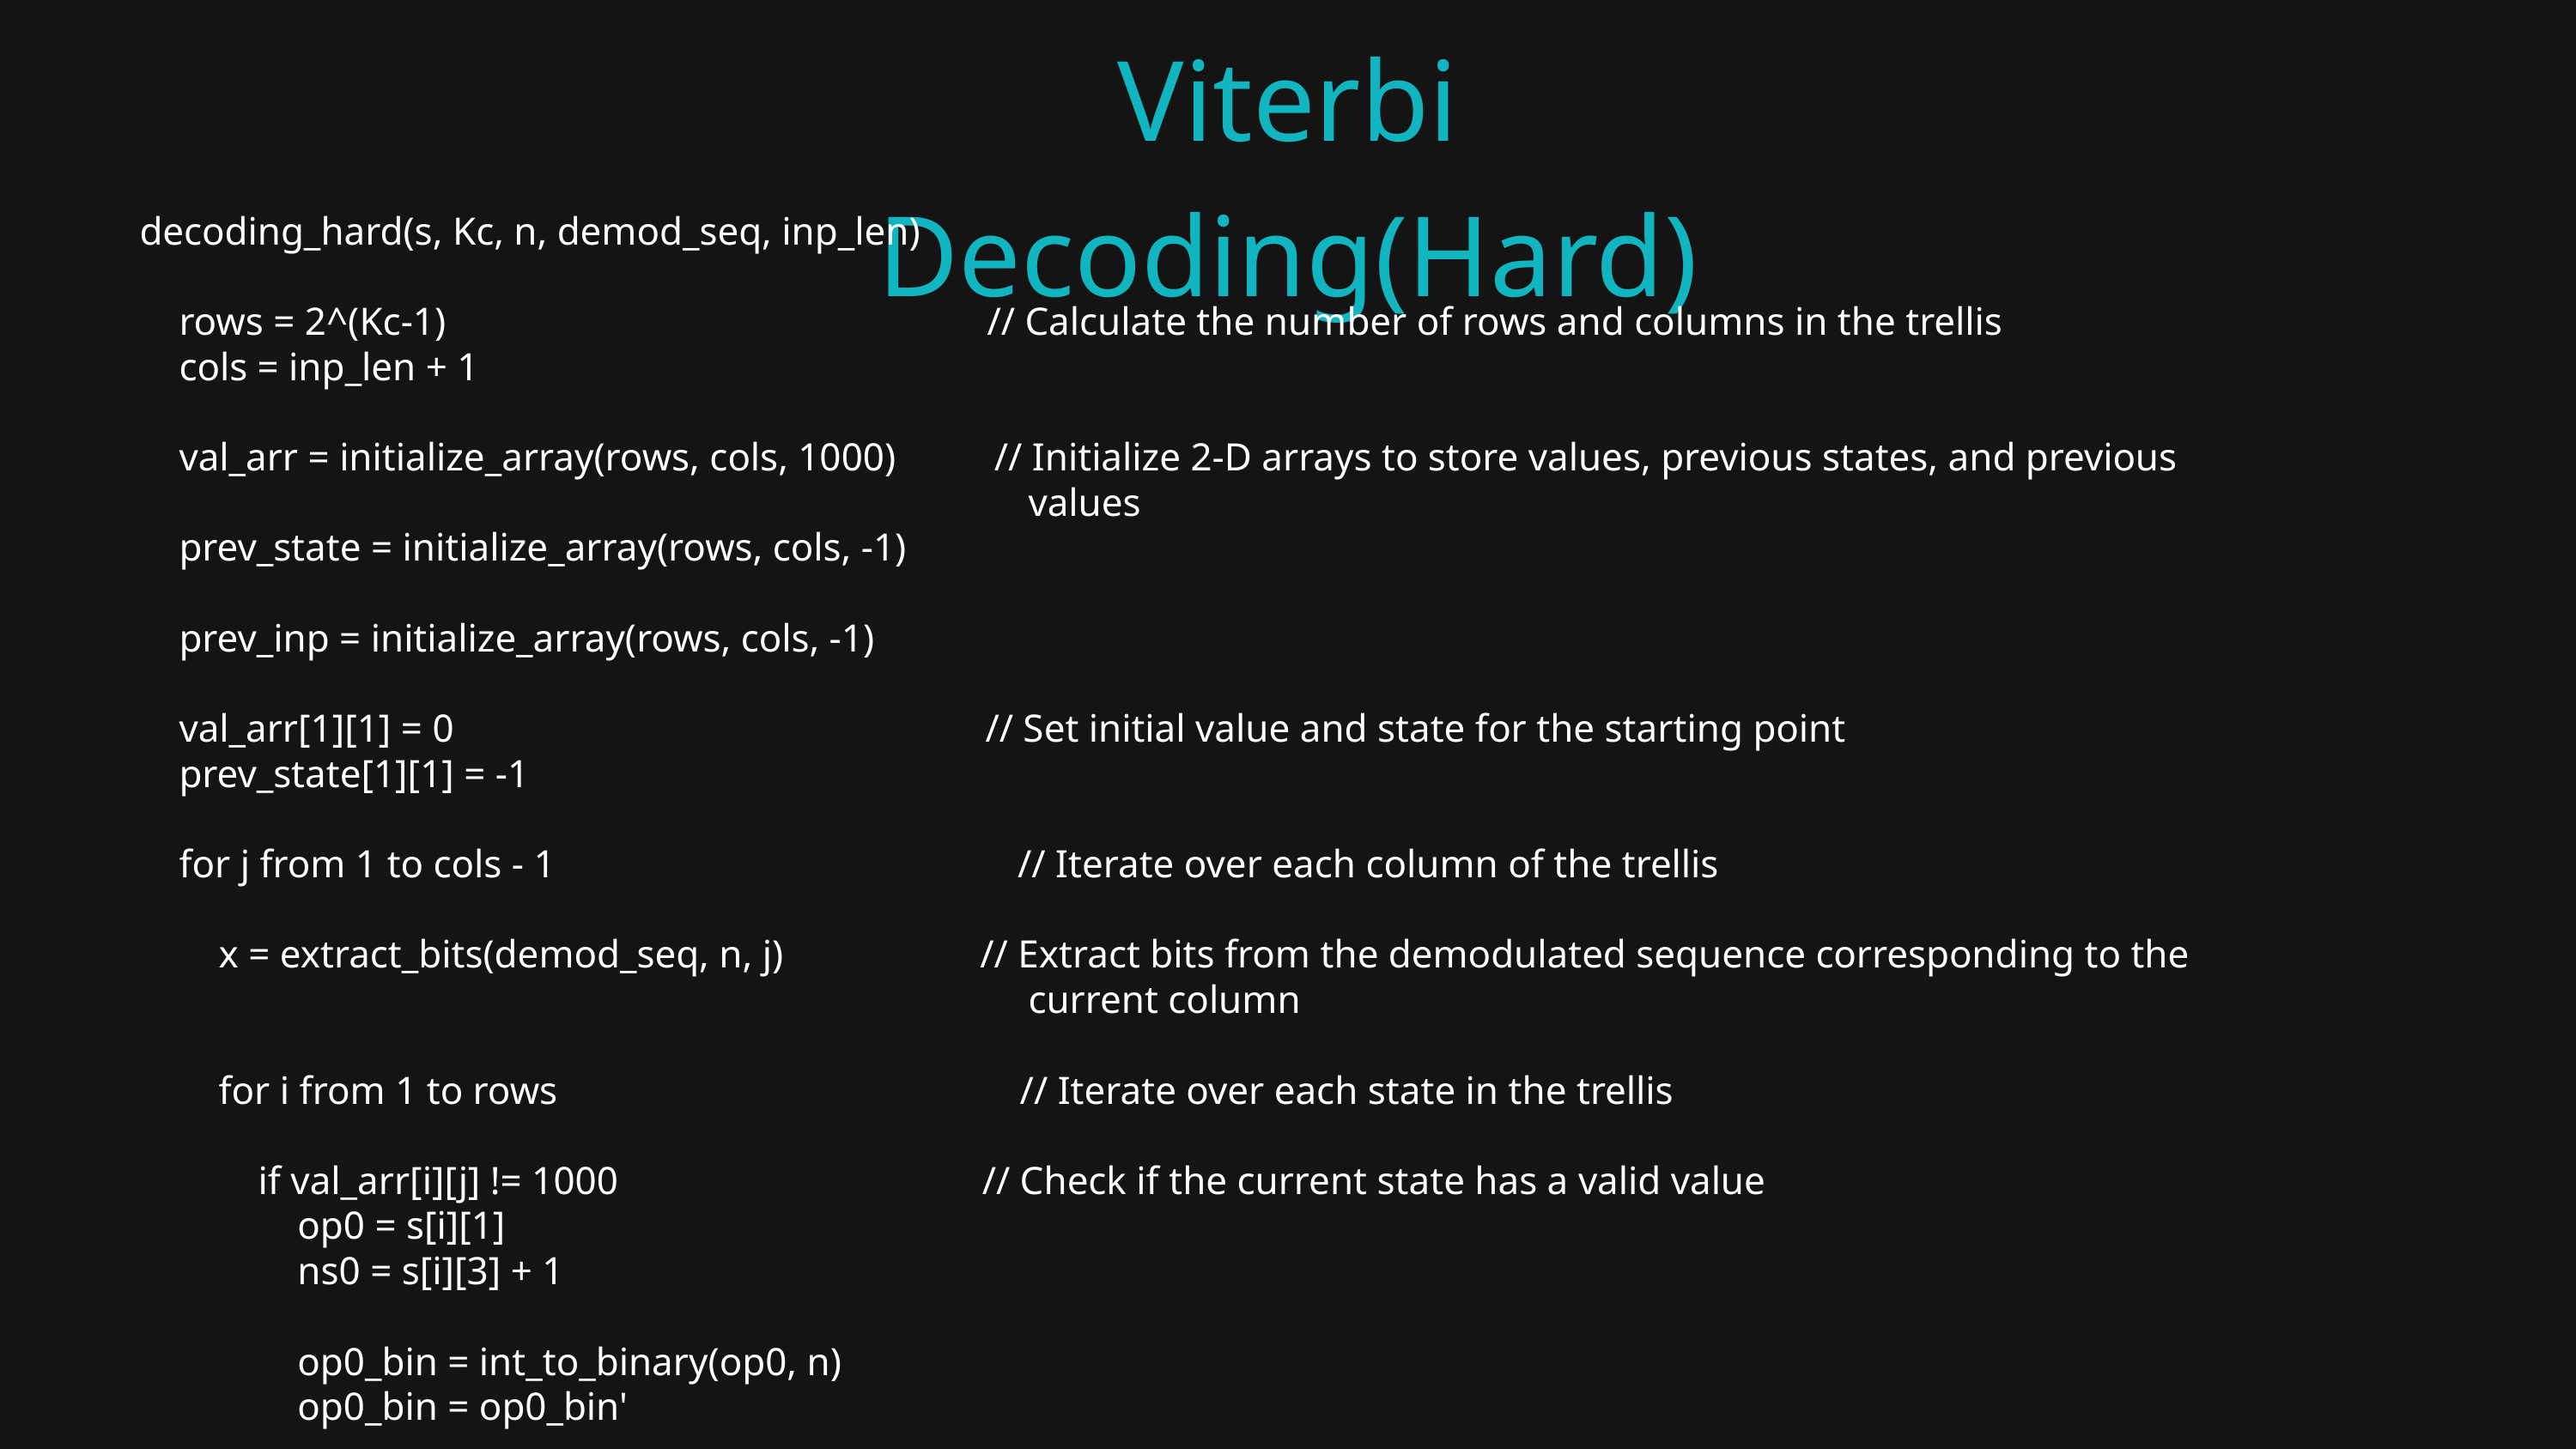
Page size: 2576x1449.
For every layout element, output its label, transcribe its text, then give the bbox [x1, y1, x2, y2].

text_box decoding_hard(s, Kc, n, demod_seq, inp_len) rows = 2^(Kc-1) // Calculate the number of rows and columns in the trellis cols = inp_len + 1 val_arr = initialize_array(rows, cols, 1000) // Initialize 2-D arrays to store values, previous states, and previous values prev_state = initialize_array(rows, cols, -1) prev_inp = initialize_array(rows, cols, -1) val_arr[1][1] = 0 // Set initial value and state for the starting point prev_state[1][1] = -1 for j from 1 to cols - 1 // Iterate over each column of the trellis x = extract_bits(demod_seq, n, j) // Extract bits from the demodulated sequence corresponding to the current column for i from 1 to rows // Iterate over each state in the trellis if val_arr[i][j] != 1000 // Check if the current state has a valid value op0 = s[i][1] ns0 = s[i][3] + 1 op0_bin = int_to_binary(op0, n) op0_bin = op0_bin' [139, 207, 2437, 1449]
text_box Viterbi Decoding(Hard) [719, 8, 1856, 207]
